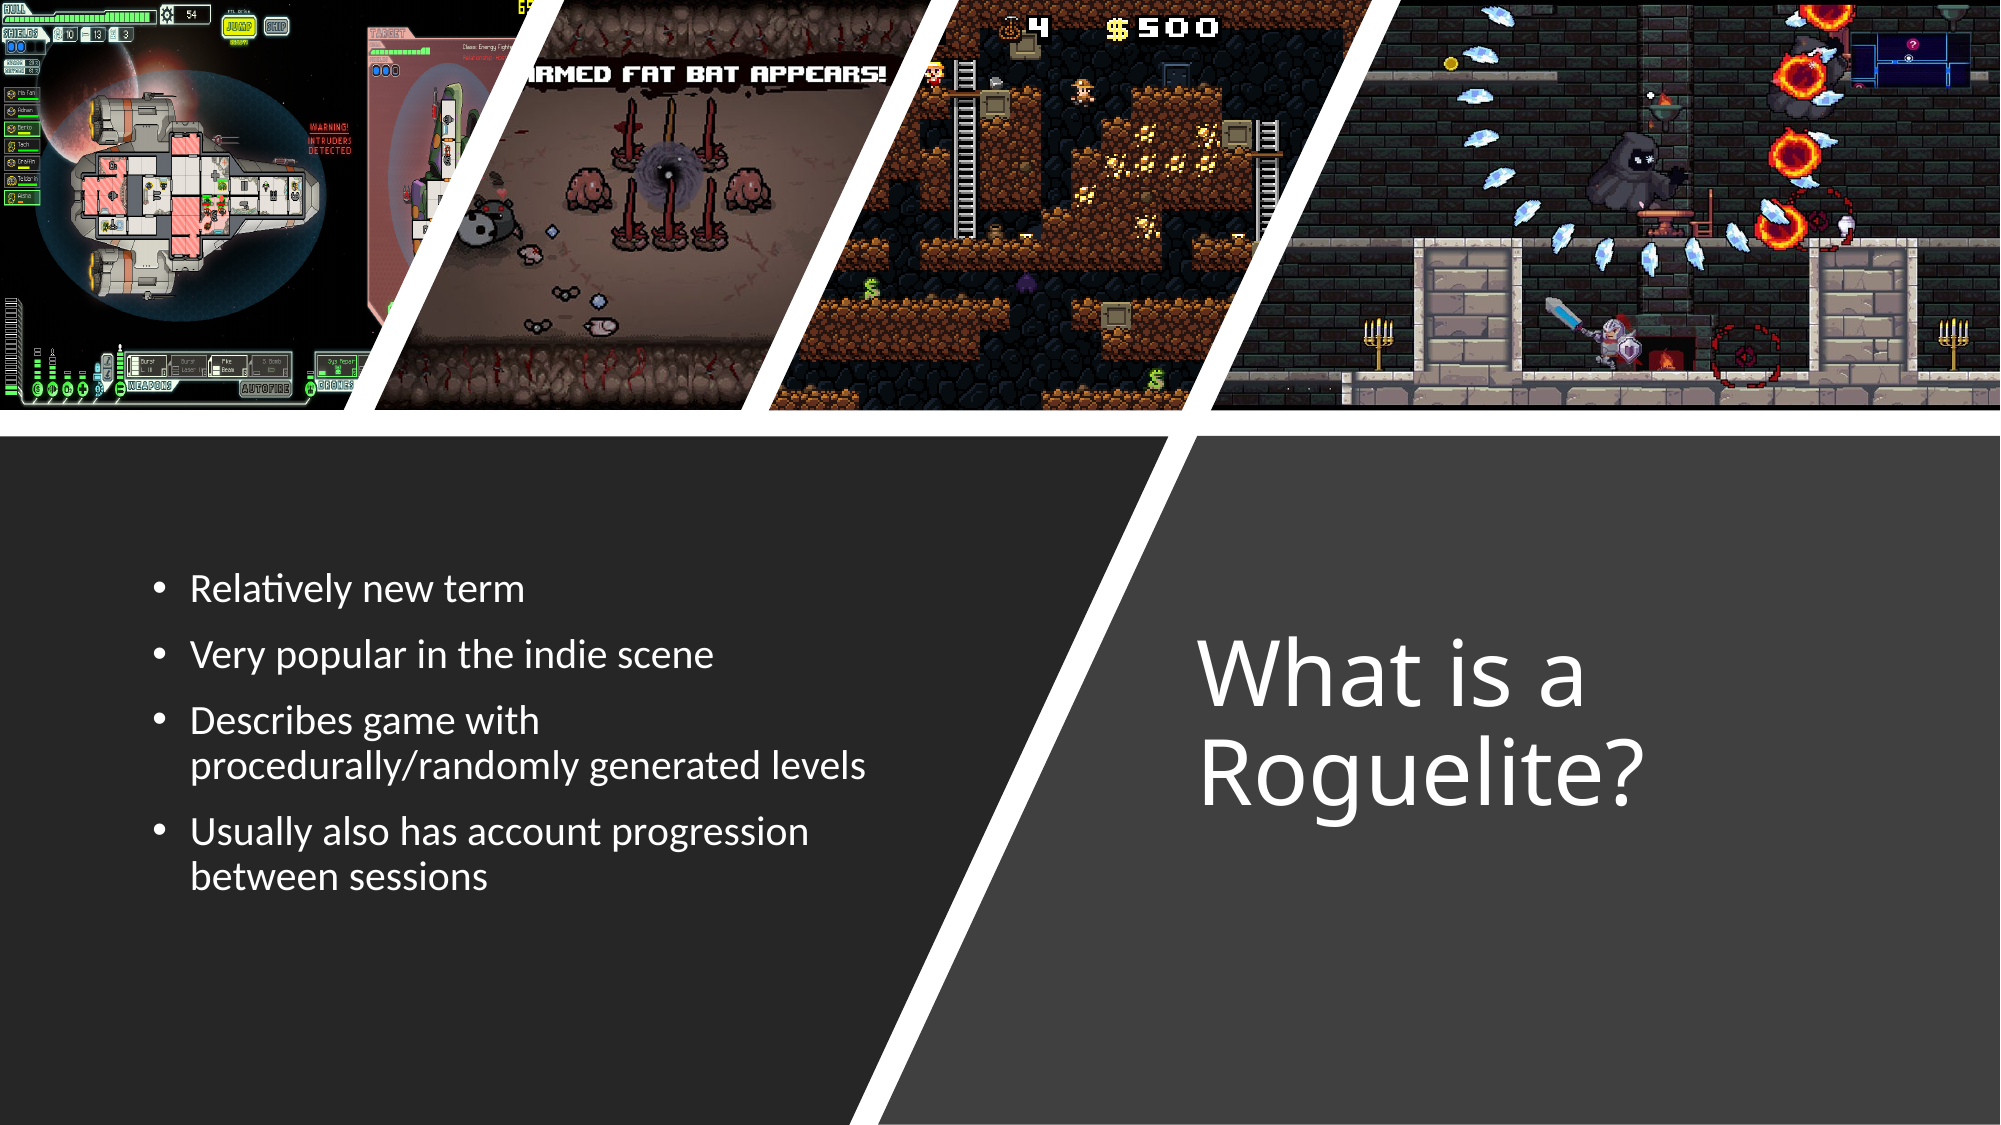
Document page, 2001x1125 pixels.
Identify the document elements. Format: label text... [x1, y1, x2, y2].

list Relatively new term Very popular in the indie scene Describes game with procedurally/randomly generated levels Usually also has account progression between sessions [137, 468, 891, 998]
picture [0, 0, 2000, 411]
text_box [876, 434, 2000, 1125]
title What is a Roguelite? [1181, 544, 1863, 909]
text_box [0, 435, 1171, 1125]
